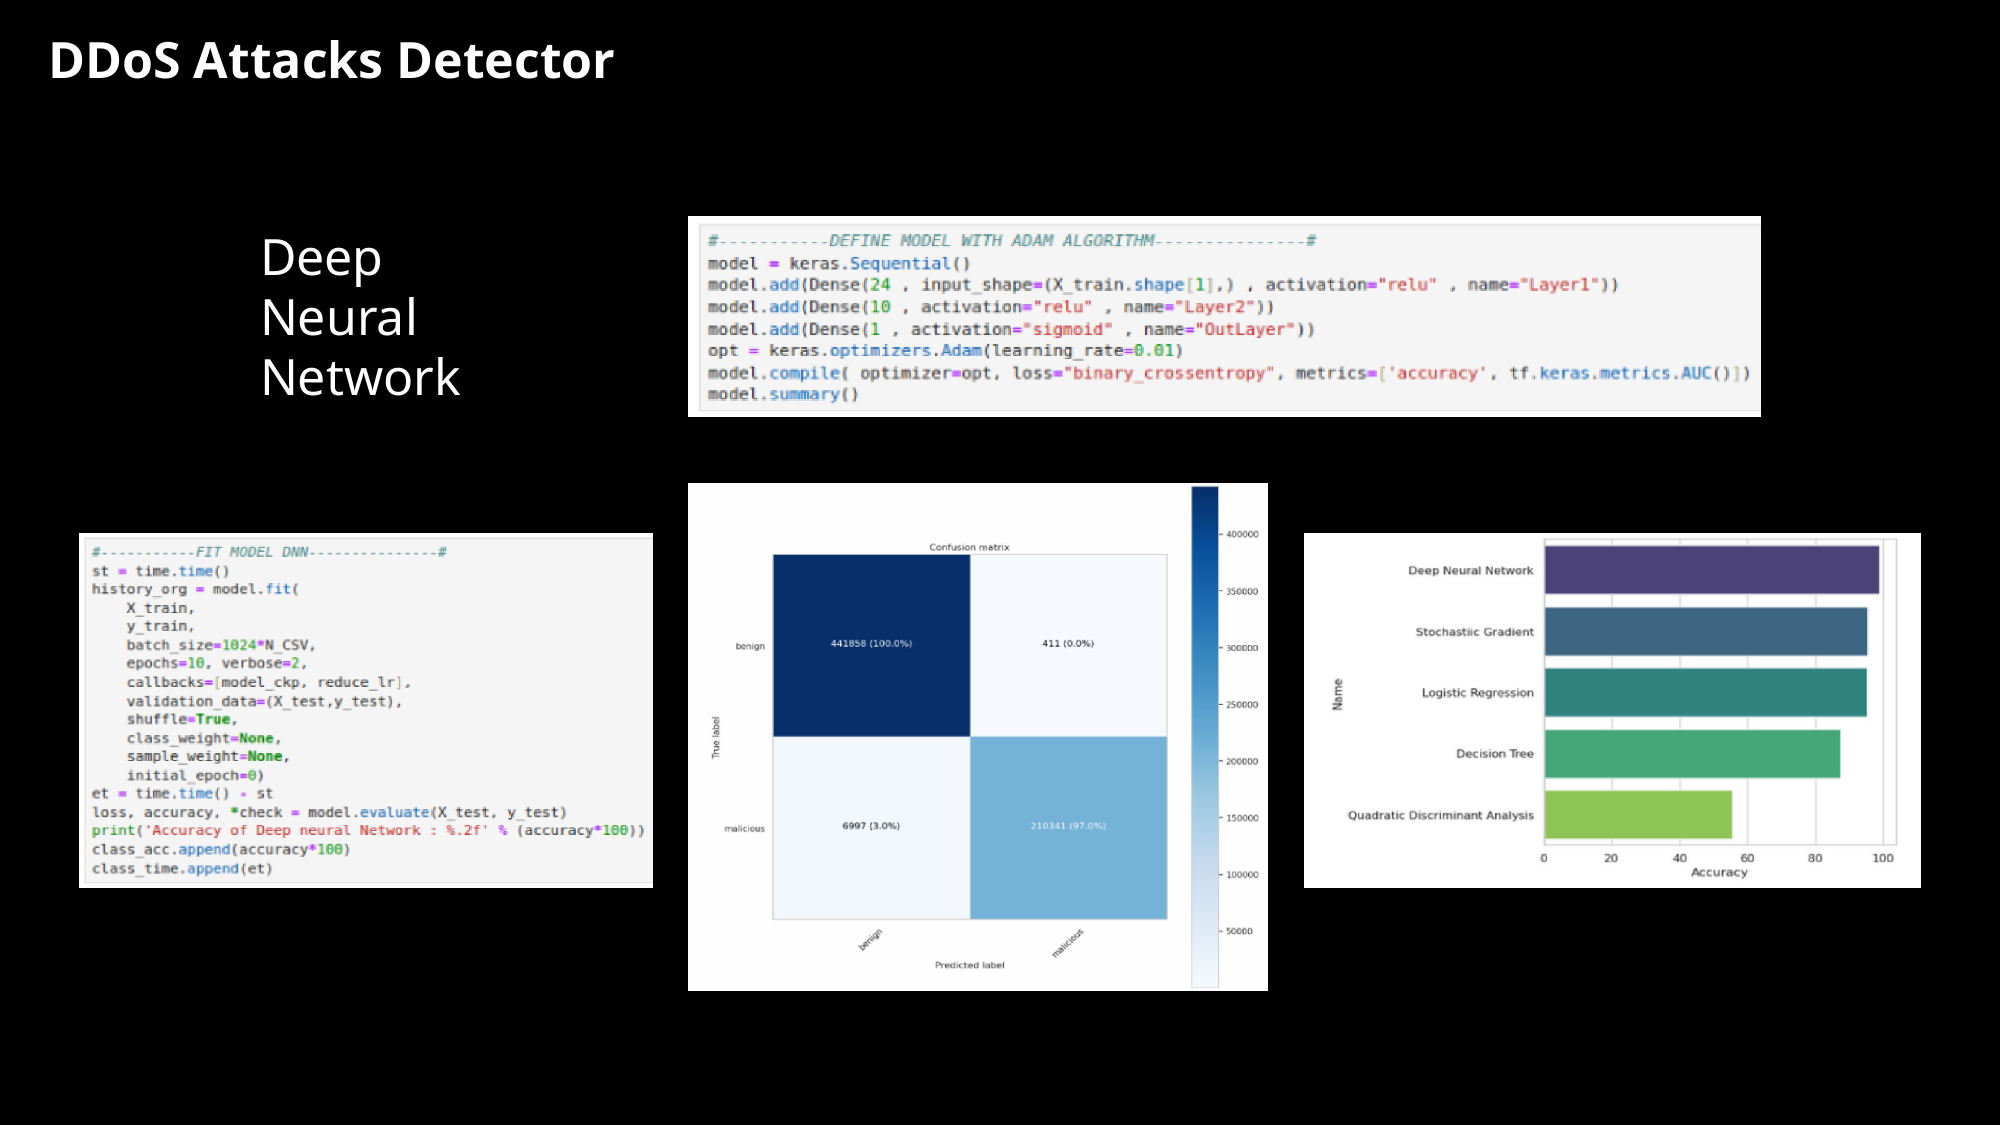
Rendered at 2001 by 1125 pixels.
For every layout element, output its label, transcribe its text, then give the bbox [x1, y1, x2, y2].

text_box DDoS Attacks Detector [33, 21, 670, 97]
picture [688, 216, 1762, 418]
picture [78, 532, 653, 889]
picture [688, 482, 1269, 991]
text_box Deep Neural Network [245, 218, 487, 414]
picture [1303, 532, 1921, 889]
